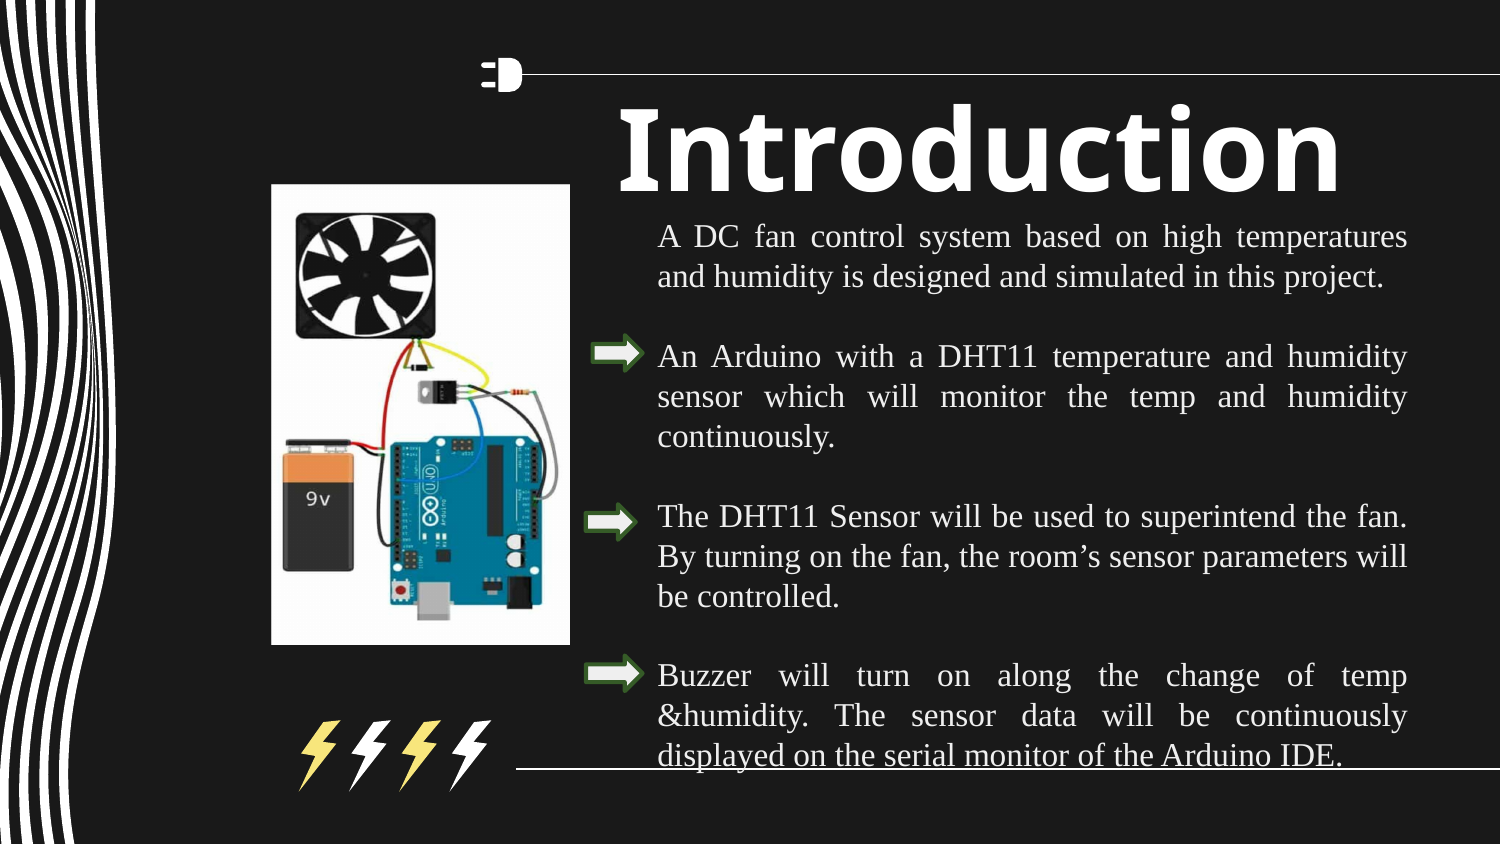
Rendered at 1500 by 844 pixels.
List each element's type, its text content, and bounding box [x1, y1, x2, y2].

text_box [583, 653, 645, 693]
title Introduction [569, 84, 1361, 208]
picture [190, 185, 652, 645]
text_box A DC fan control system based on high temperatures and humidity is designed and simulated in this project. An Arduino with a DHT11 temperature and humidity sensor which will monitor the temp and humidity continuously. The DHT11 Sensor will be used to superintend the fan. By turning on the fan, the room’s sensor parameters will be controlled. Buzzer will turn on along the change of temp &humidity. The sensor data will be continuously displayed on the serial monitor of the Arduino IDE. [642, 207, 1424, 781]
